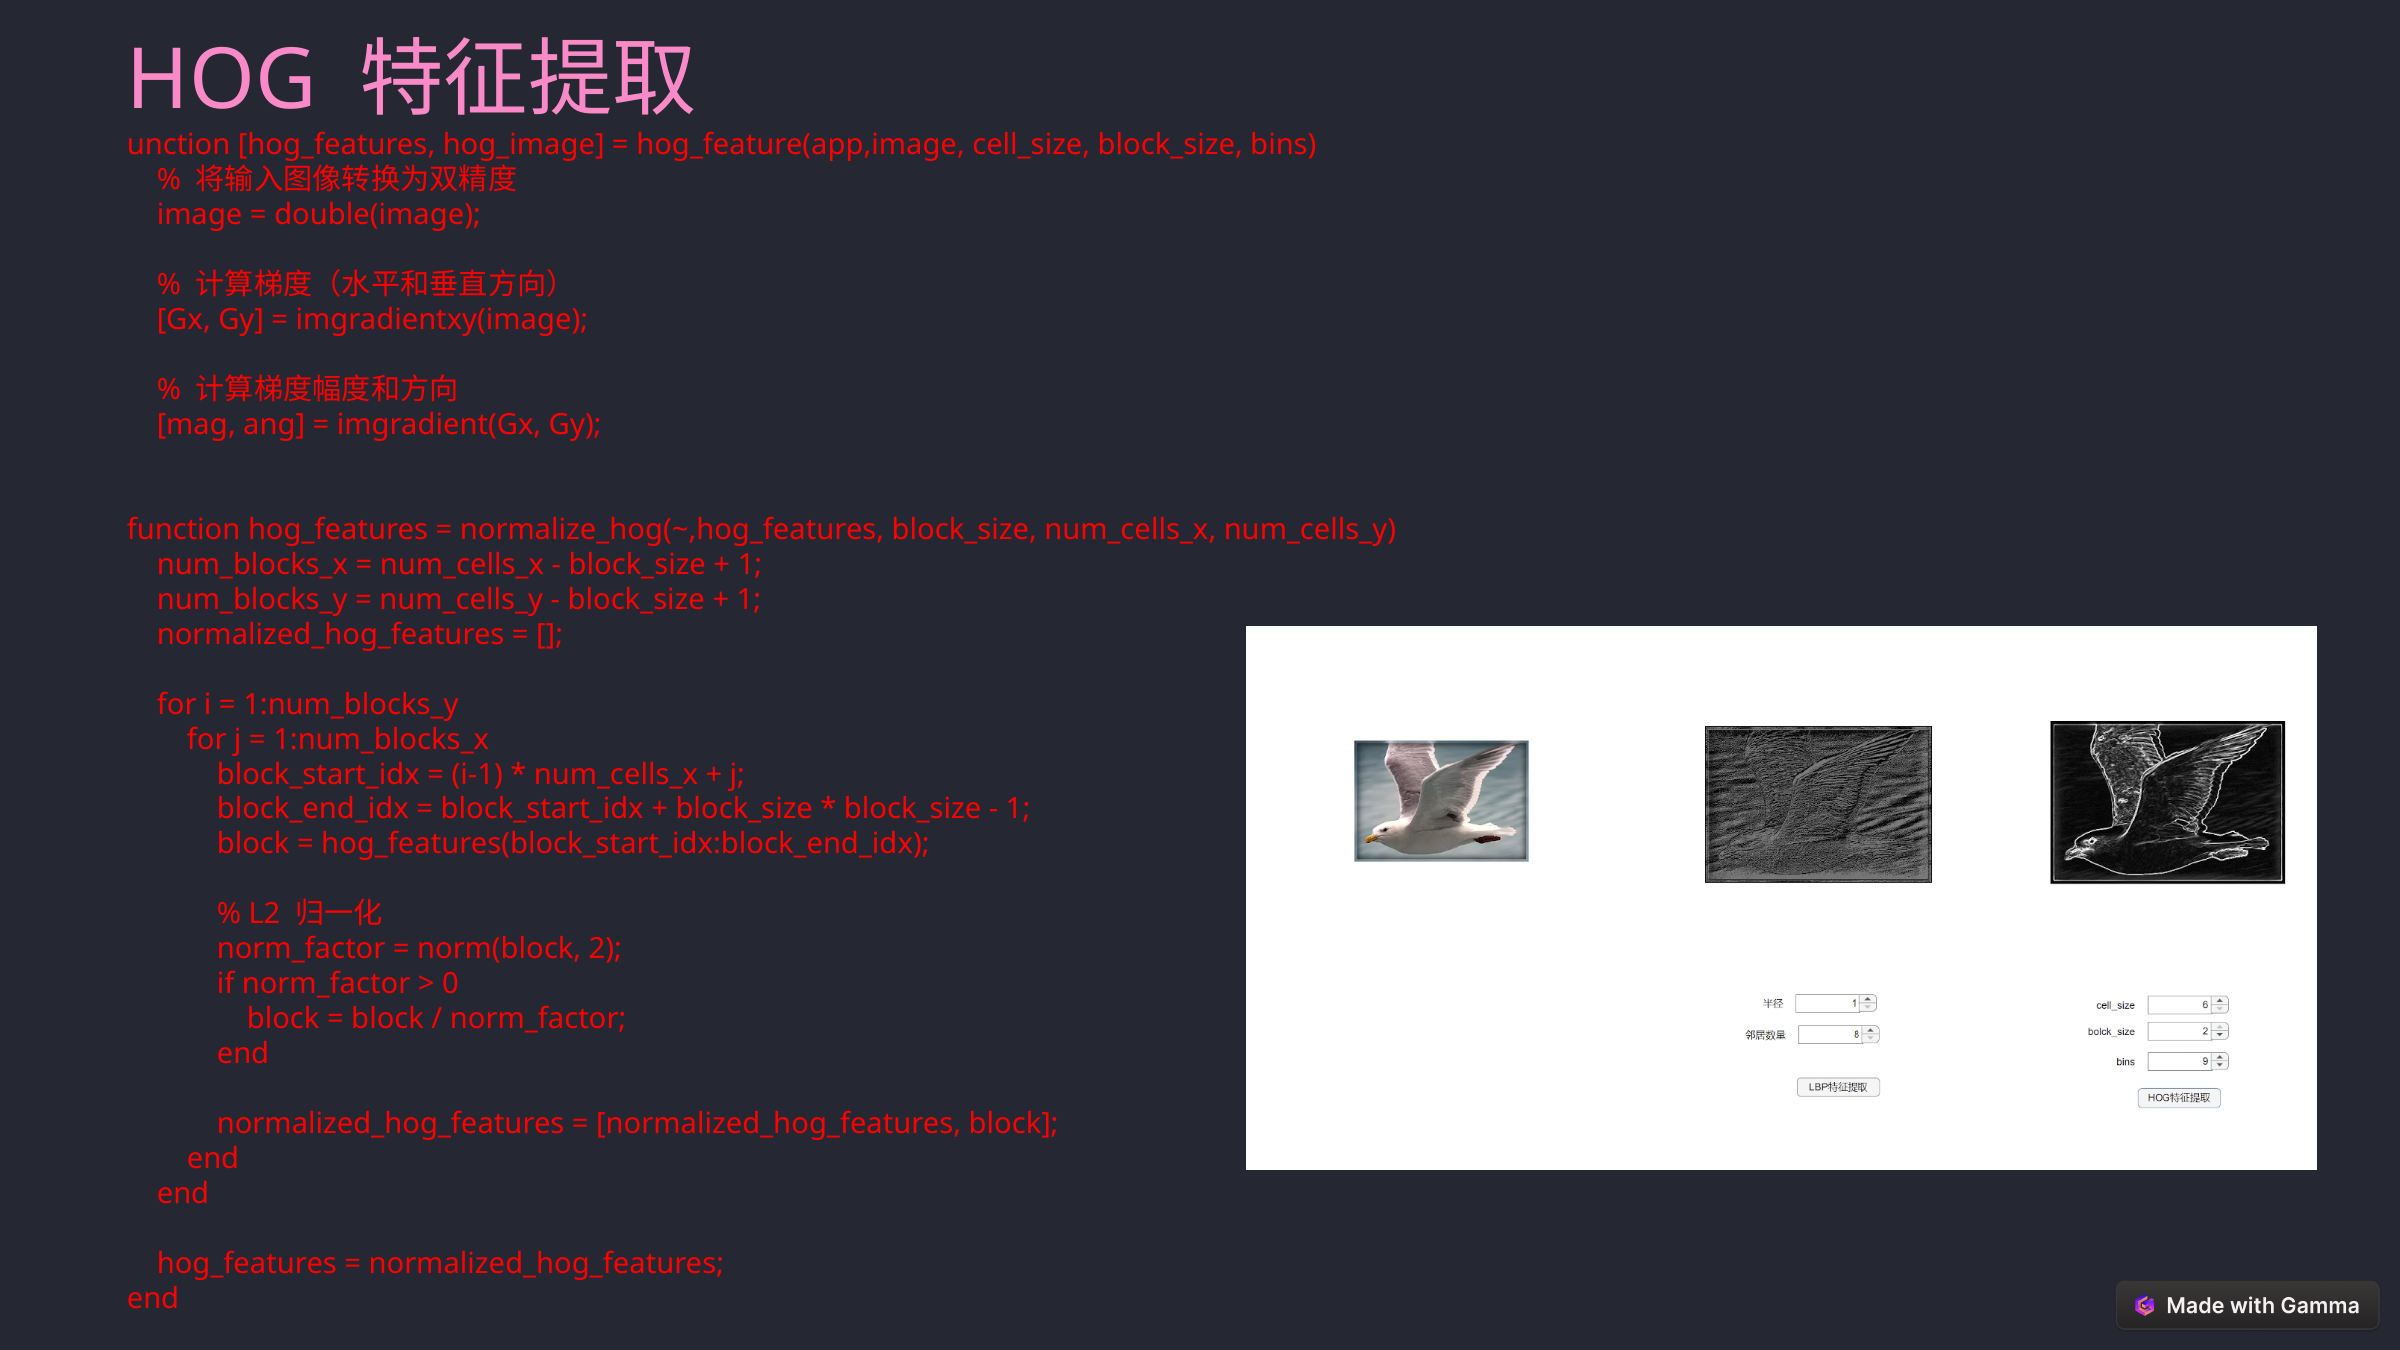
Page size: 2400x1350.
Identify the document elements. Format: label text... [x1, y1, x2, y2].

picture [2106, 1271, 2389, 1339]
text_box unction [hog_features, hog_image] = hog_feature(app,image, cell_size, block_size, bins) % 将输入图像转换为双精度 image = double(image); % 计算梯度（水平和垂直方向） [Gx, Gy] = imgradientxy(image); % 计算梯度幅度和方向 [mag, ang] = imgradient(Gx, Gy); function hog_features = normalize_hog(~,hog_features, block_size, num_cells_x, num_cells_y) num_blocks_x = num_cells_x - block_size + 1; num_blocks_y = num_cells_y - block_size + 1; normalized_hog_features = []; for i = 1:num_blocks_y for j = 1:num_blocks_x block_start_idx = (i-1) * num_cells_x + j; block_end_idx = block_start_idx + block_size * block_size - 1; block = hog_features(block_start_idx:block_end_idx); % L2 归一化 norm_factor = norm(block, 2); if norm_factor > 0 block = block / norm_factor; end normalized_hog_features = [normalized_hog_features, block]; end end hog_features = normalized_hog_features; end [126, 125, 2368, 300]
text_box HOG 特征提取 [126, 19, 1031, 125]
picture [1246, 626, 2317, 1170]
